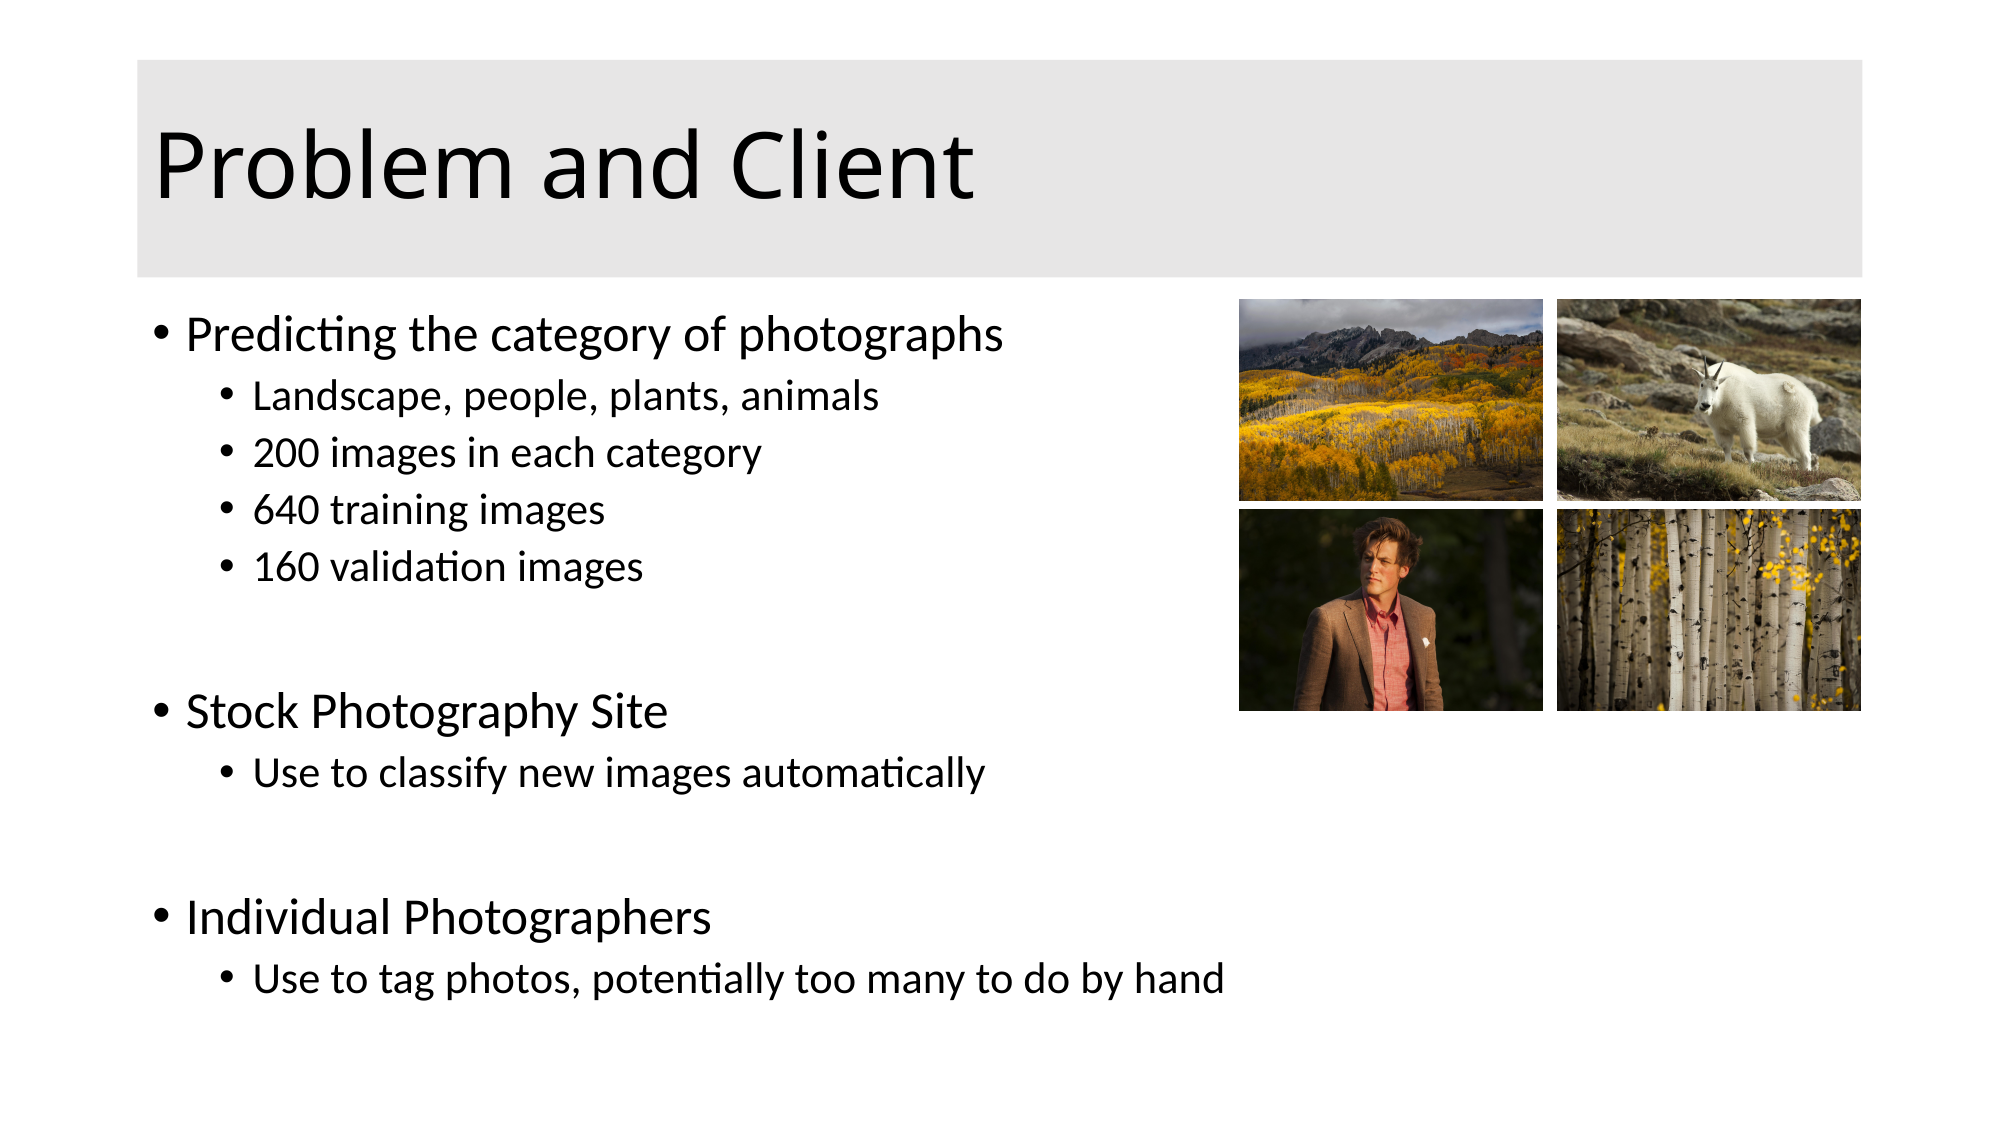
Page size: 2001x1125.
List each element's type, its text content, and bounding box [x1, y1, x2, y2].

list Predicting the category of photographs Landscape, people, plants, animals 200 images in each category 640 training images 160 validation images Stock Photography Site Use to classify new images automatically Individual Photographers Use to tag photos, potentially too many to do by hand [137, 299, 1863, 1014]
picture [1557, 299, 1861, 501]
title Problem and Client [137, 59, 1863, 278]
picture [1557, 509, 1861, 711]
picture [1239, 509, 1543, 711]
picture [1239, 299, 1543, 501]
